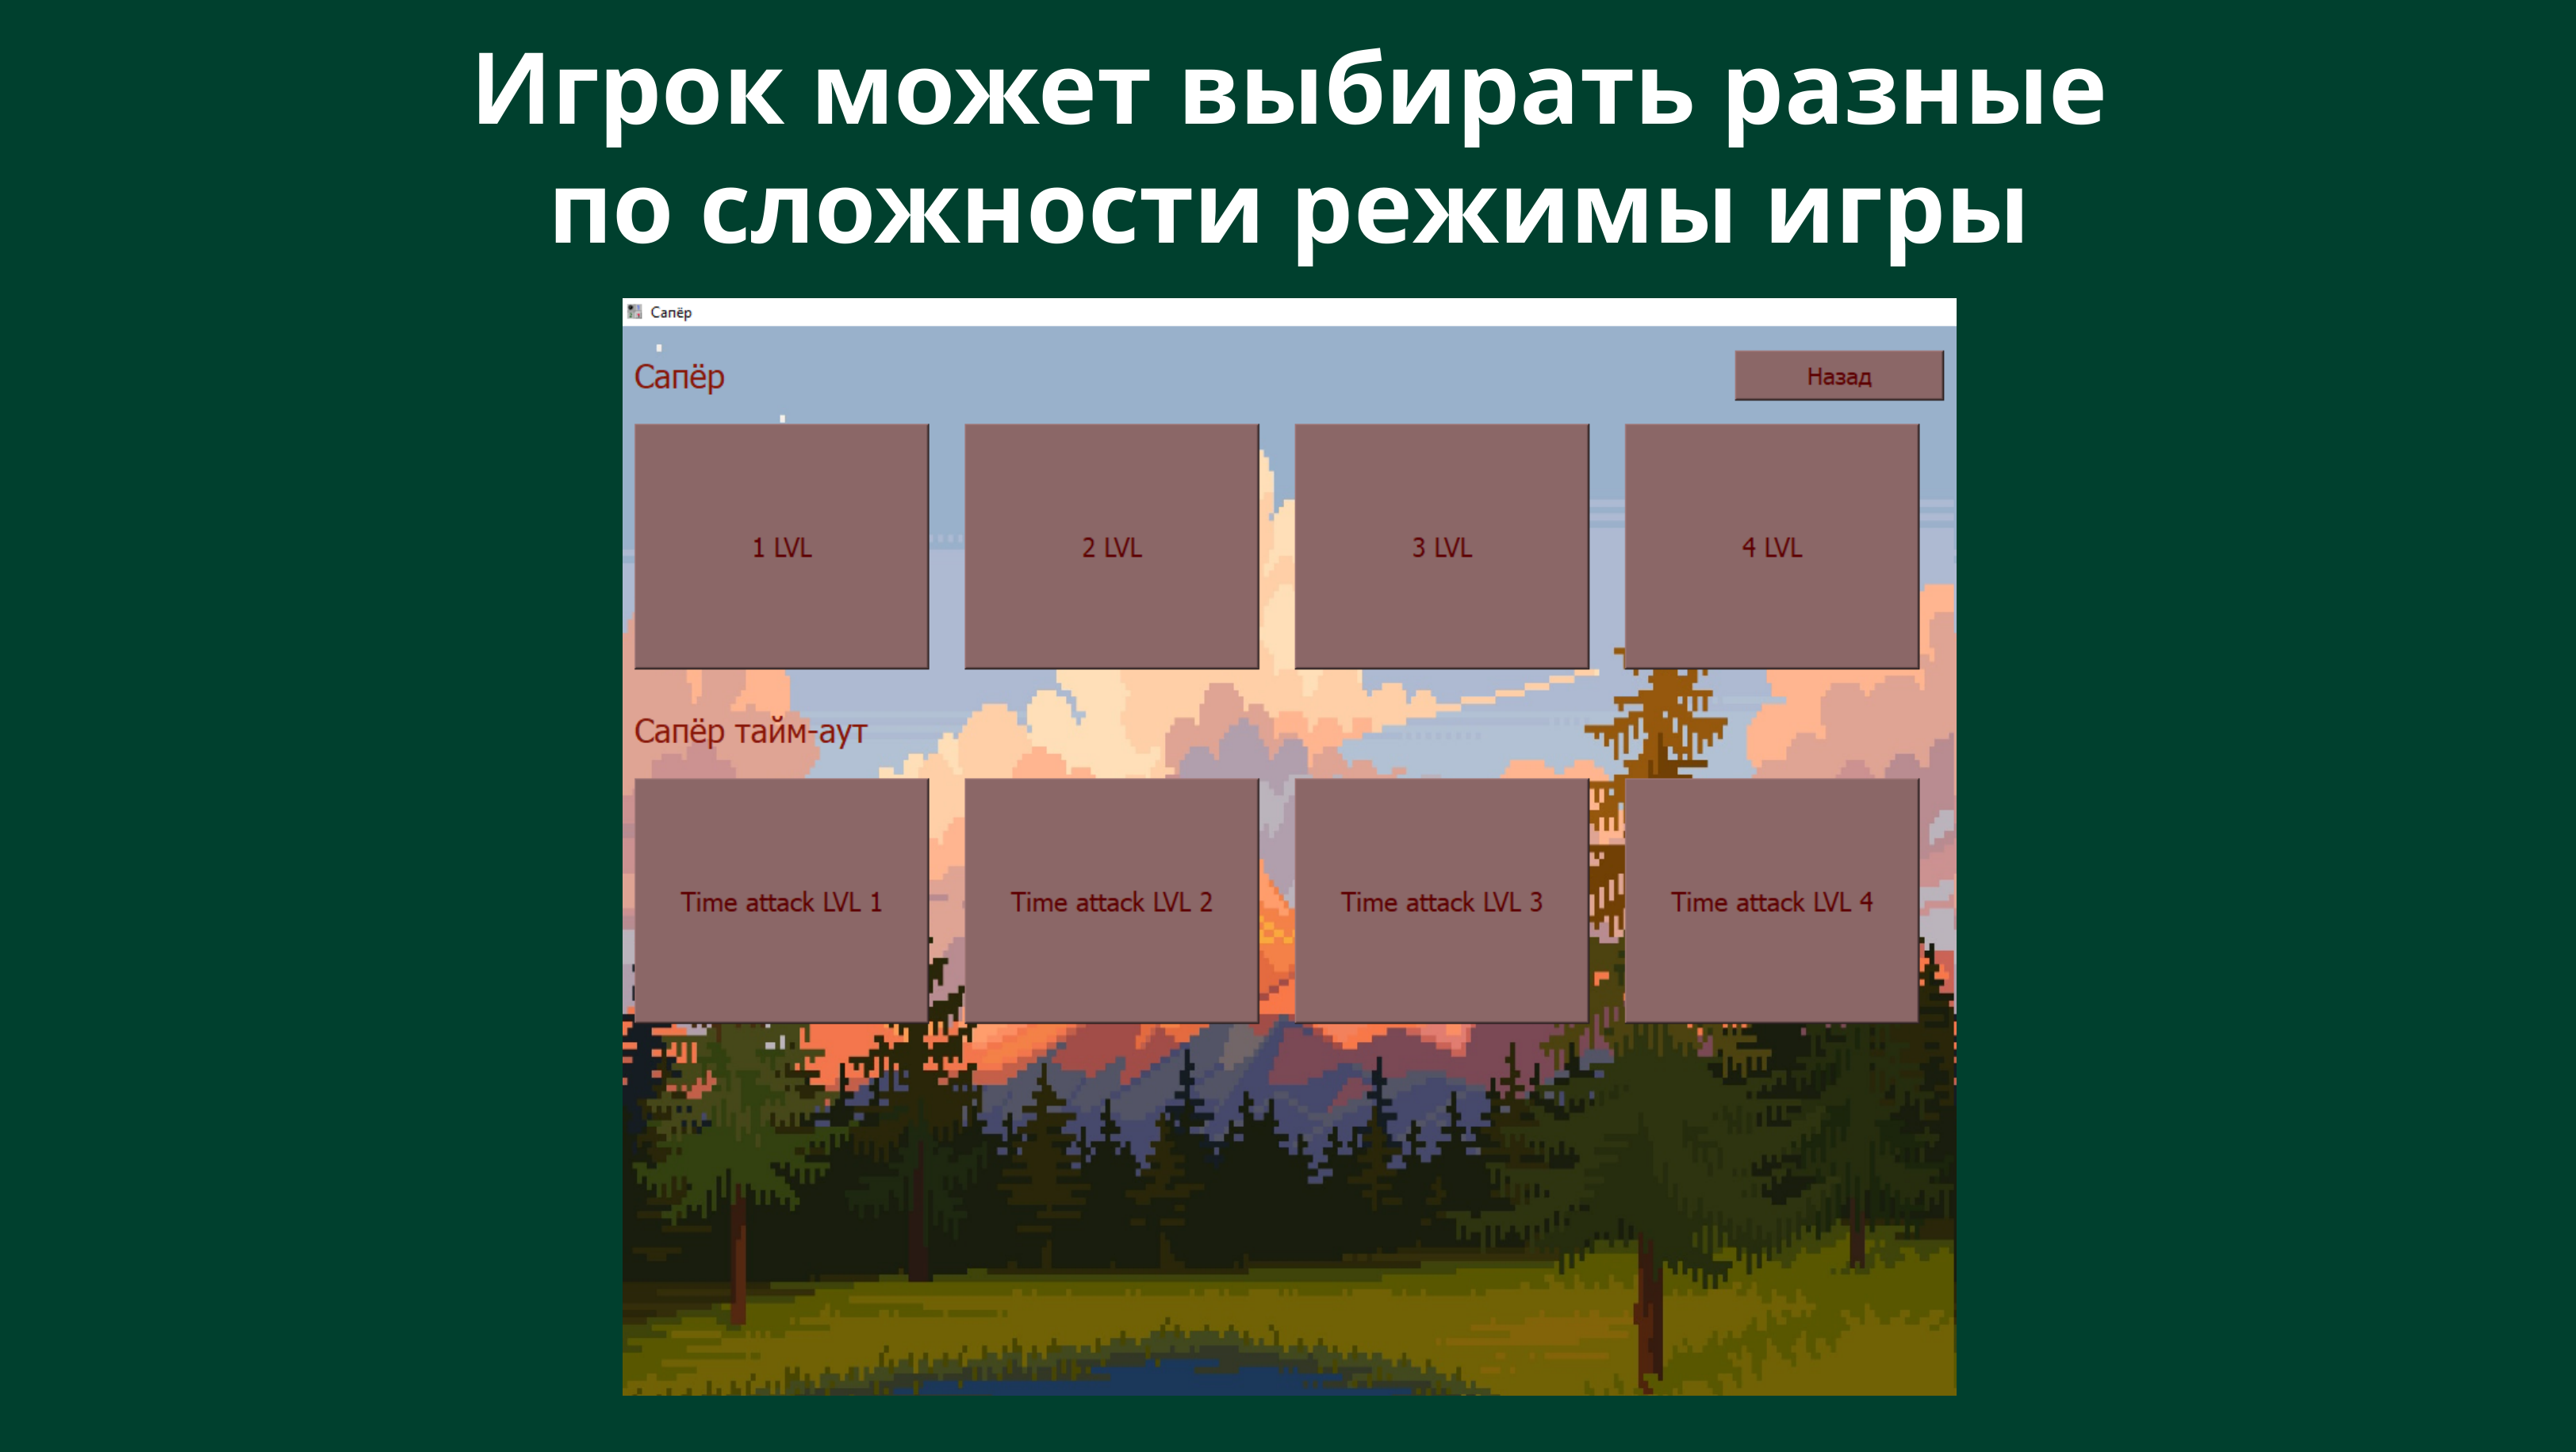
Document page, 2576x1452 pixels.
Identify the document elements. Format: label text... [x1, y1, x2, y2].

text_box Игрок может выбирать разные по сложности режимы игры [366, 65, 2214, 224]
picture [623, 297, 1957, 1396]
